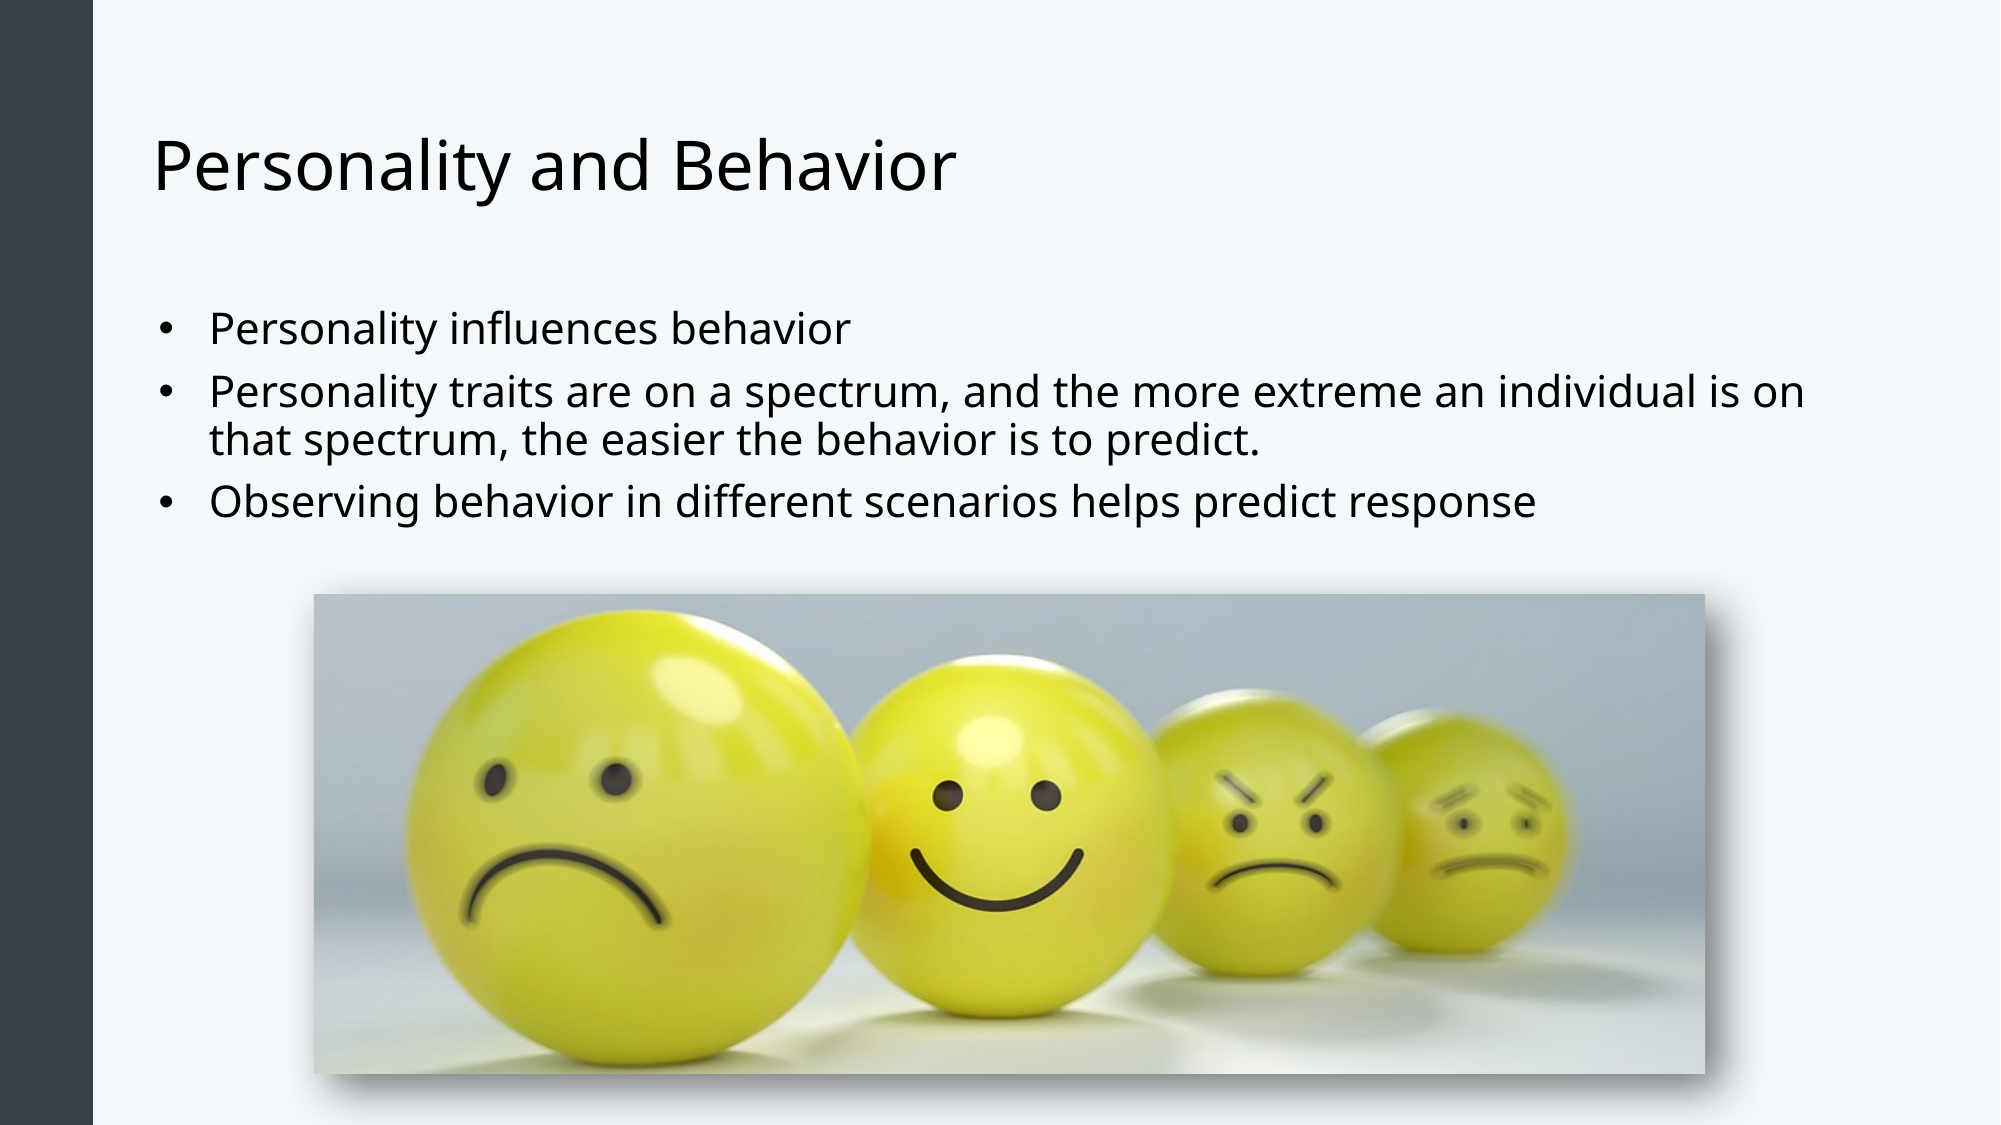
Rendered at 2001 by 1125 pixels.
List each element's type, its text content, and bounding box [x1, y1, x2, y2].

picture [313, 594, 1706, 1074]
list Personality influences behavior Personality traits are on a spectrum, and the more extreme an individual is on that spectrum, the easier the behavior is to predict. Observing behavior in different scenarios helps predict response [137, 299, 1863, 1014]
title Personality and Behavior [137, 59, 1863, 278]
